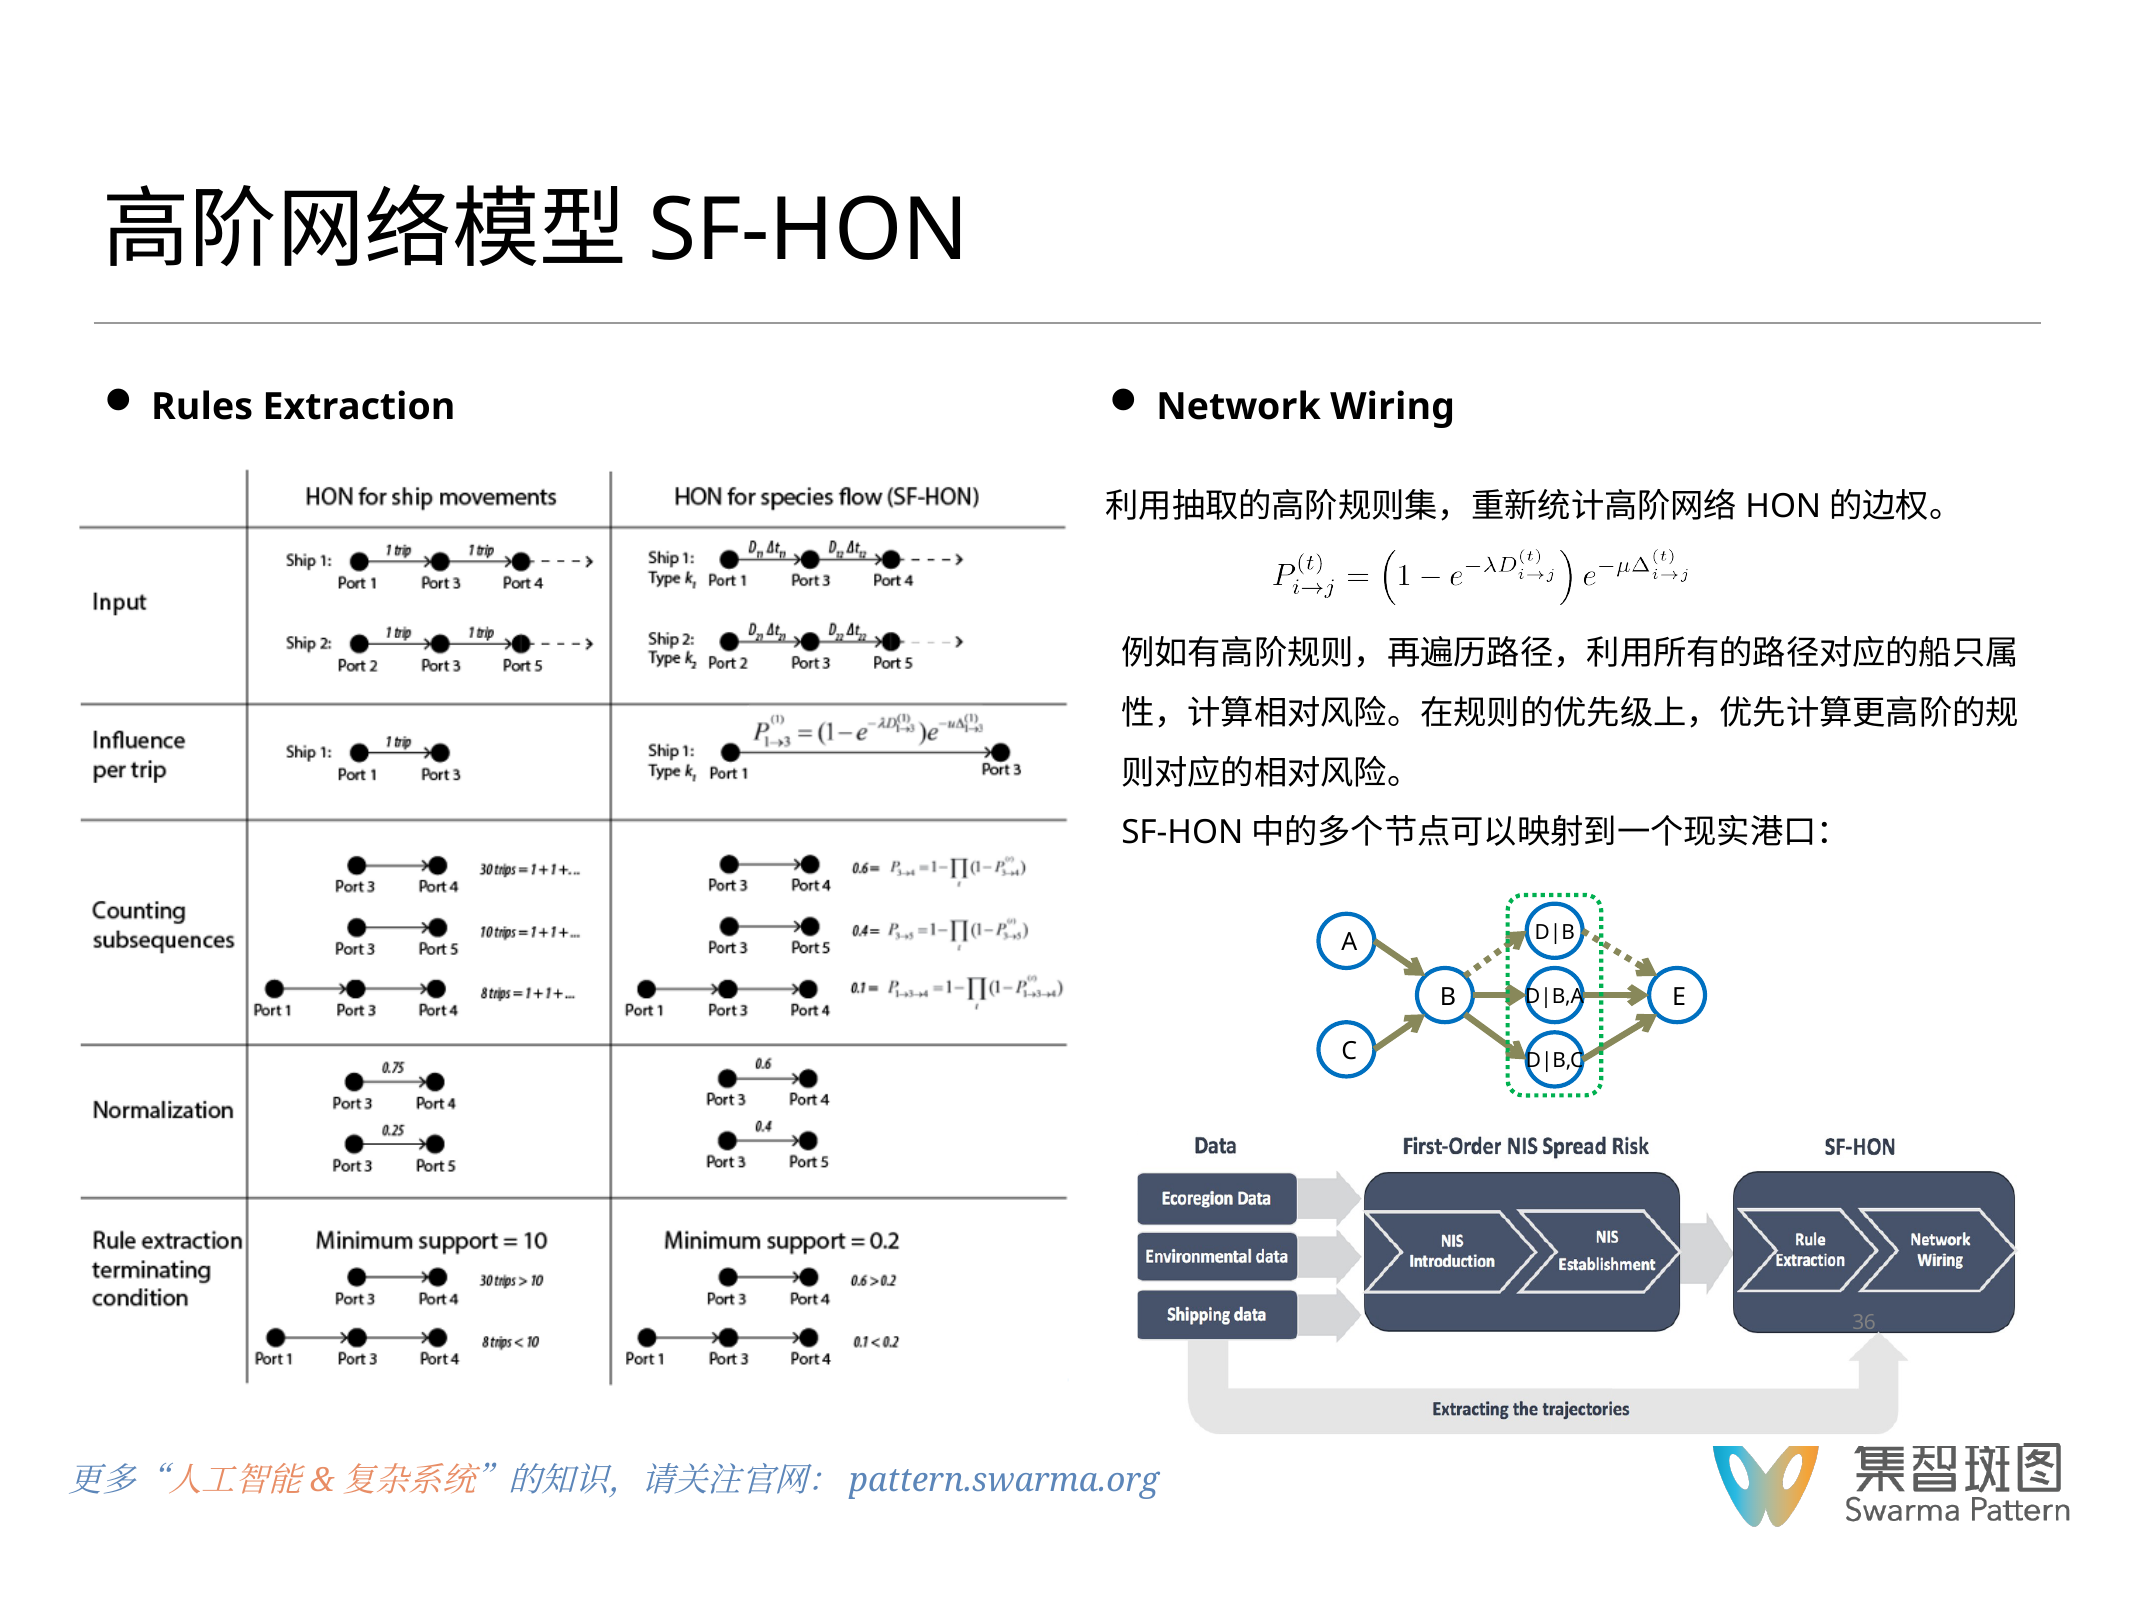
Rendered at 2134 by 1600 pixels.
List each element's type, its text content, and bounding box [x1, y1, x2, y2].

text_box 更多“人工智能&复杂系统”的知识，请关注官网：pattern.swarma.org [60, 1449, 1706, 1507]
picture [1273, 549, 1688, 606]
picture [74, 468, 1069, 1391]
title 高阶网络模型SF-HON [93, 55, 2041, 286]
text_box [1318, 894, 1706, 1096]
text_box Rules Extraction [89, 374, 471, 435]
text_box Network Wiring [1094, 374, 1471, 435]
picture [1137, 1123, 2097, 1536]
text_box 利用抽取的高阶规则集，重新统计高阶网络HON的边权。 [1090, 476, 1978, 532]
